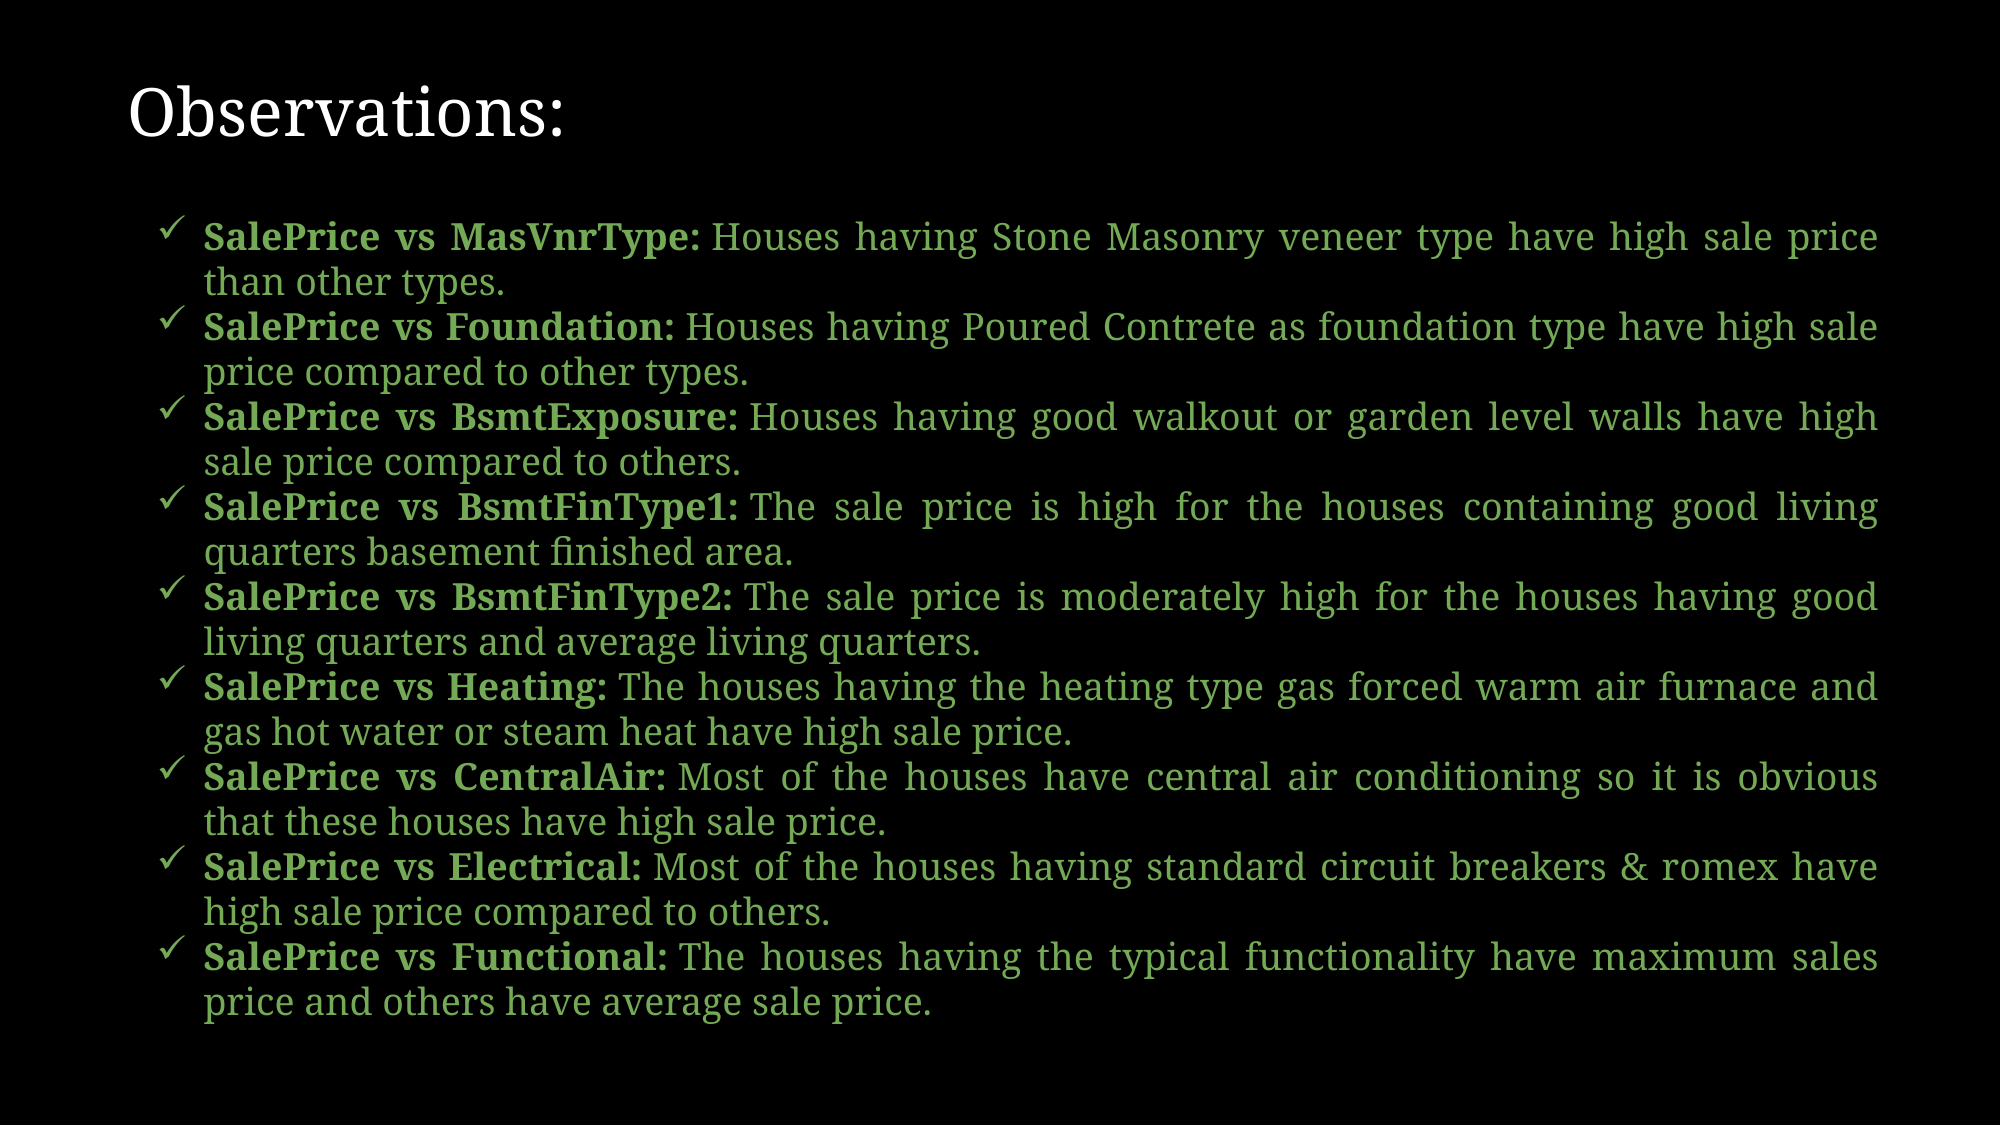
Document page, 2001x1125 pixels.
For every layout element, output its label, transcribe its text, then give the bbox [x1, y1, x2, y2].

text_box SalePrice vs MasVnrType: Houses having Stone Masonry veneer type have high sale price than other types. SalePrice vs Foundation: Houses having Poured Contrete as foundation type have high sale price compared to other types. SalePrice vs BsmtExposure: Houses having good walkout or garden level walls have high sale price compared to others. SalePrice vs BsmtFinType1: The sale price is high for the houses containing good living quarters basement finished area. SalePrice vs BsmtFinType2: The sale price is moderately high for the houses having good living quarters and average living quarters. SalePrice vs Heating: The houses having the heating type gas forced warm air furnace and gas hot water or steam heat have high sale price. SalePrice vs CentralAir: Most of the houses have central air conditioning so it is obvious that these houses have high sale price. SalePrice vs Electrical: Most of the houses having standard circuit breakers & romex have high sale price compared to others. SalePrice vs Functional: The houses having the typical functionality have maximum sales price and others have average sale price. [141, 205, 1895, 1031]
text_box Observations: [112, 62, 1895, 157]
